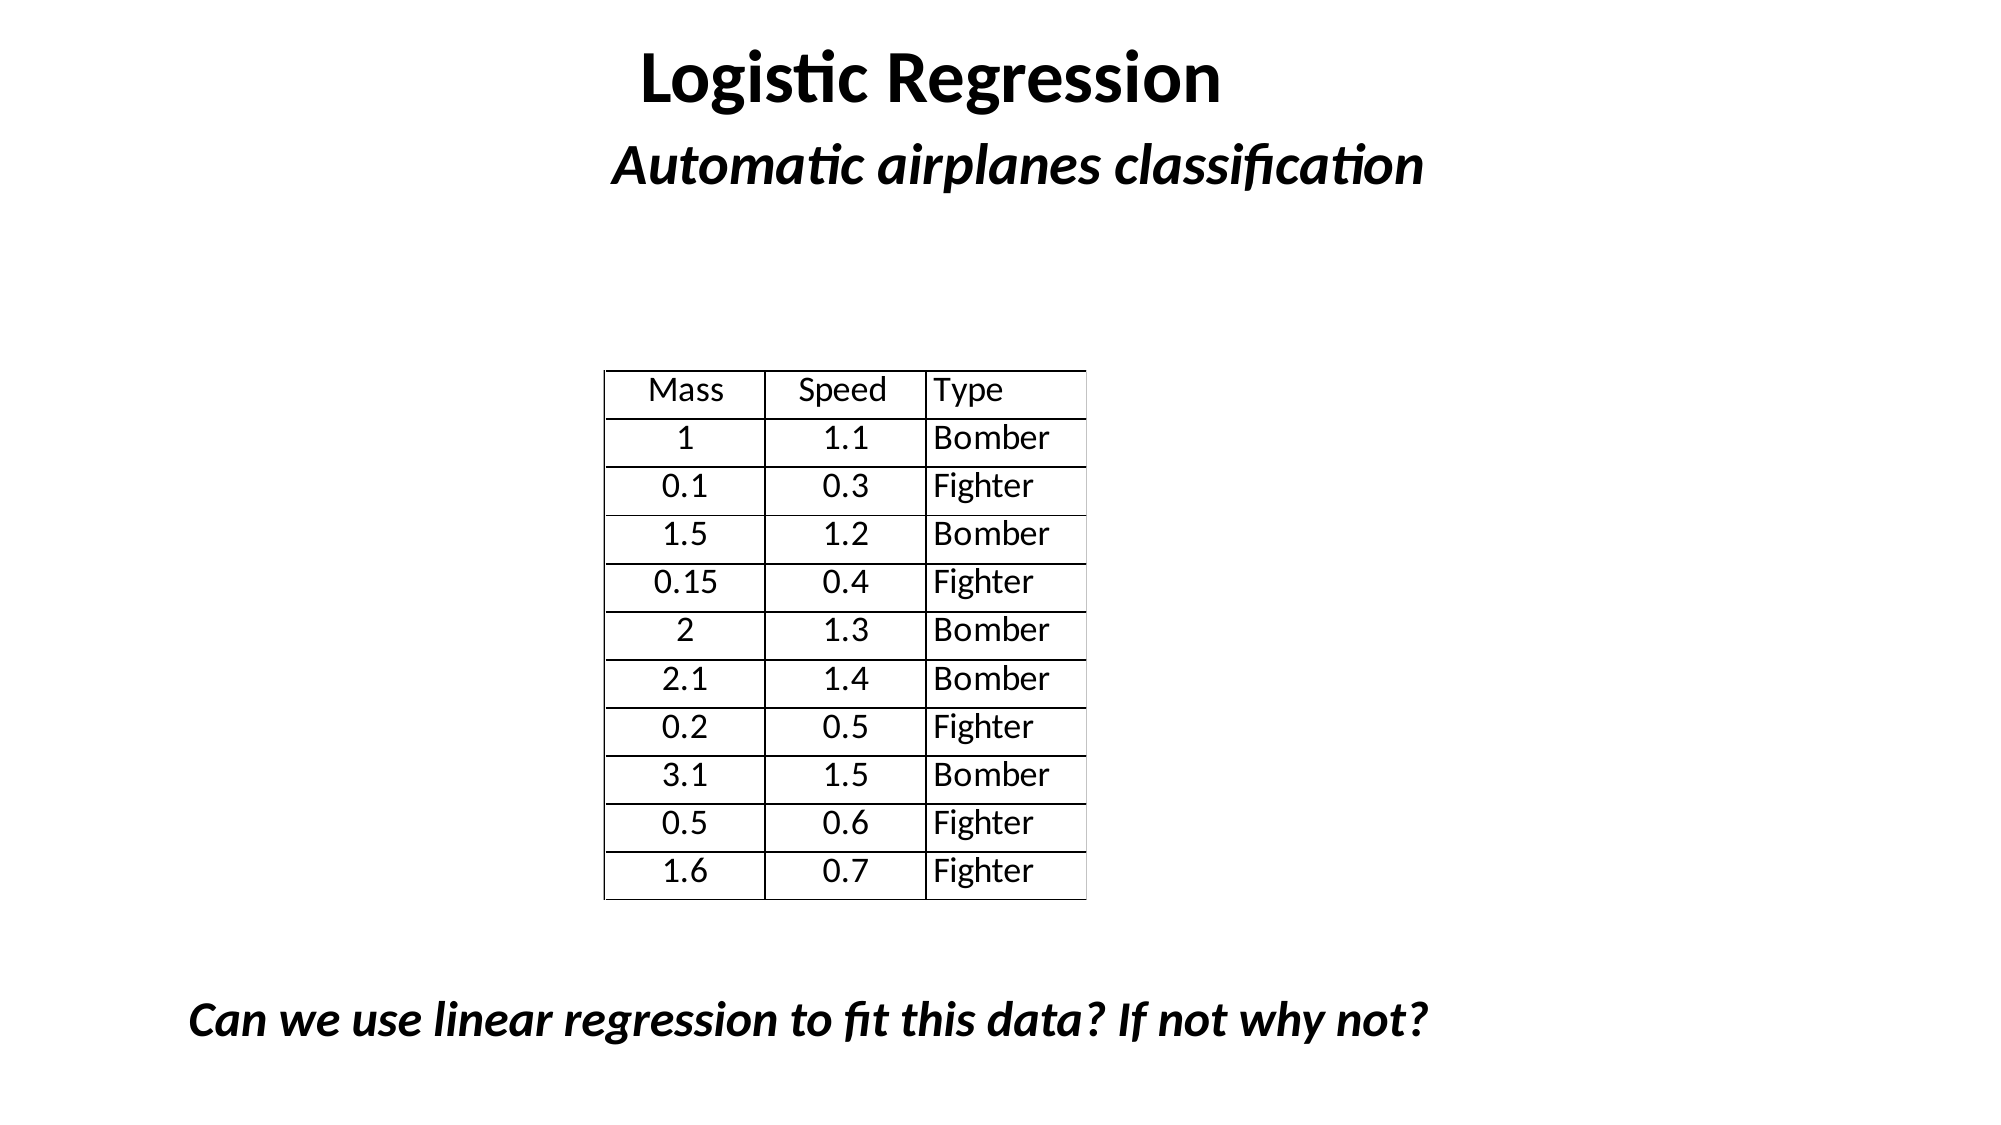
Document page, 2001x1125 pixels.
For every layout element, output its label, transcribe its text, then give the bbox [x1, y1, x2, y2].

picture [603, 370, 1089, 902]
text_box Logistic Regression [625, 20, 1239, 118]
text_box Automatic airplanes classification Can we use linear regression to fit this data? If not why not? [174, 118, 1826, 1119]
